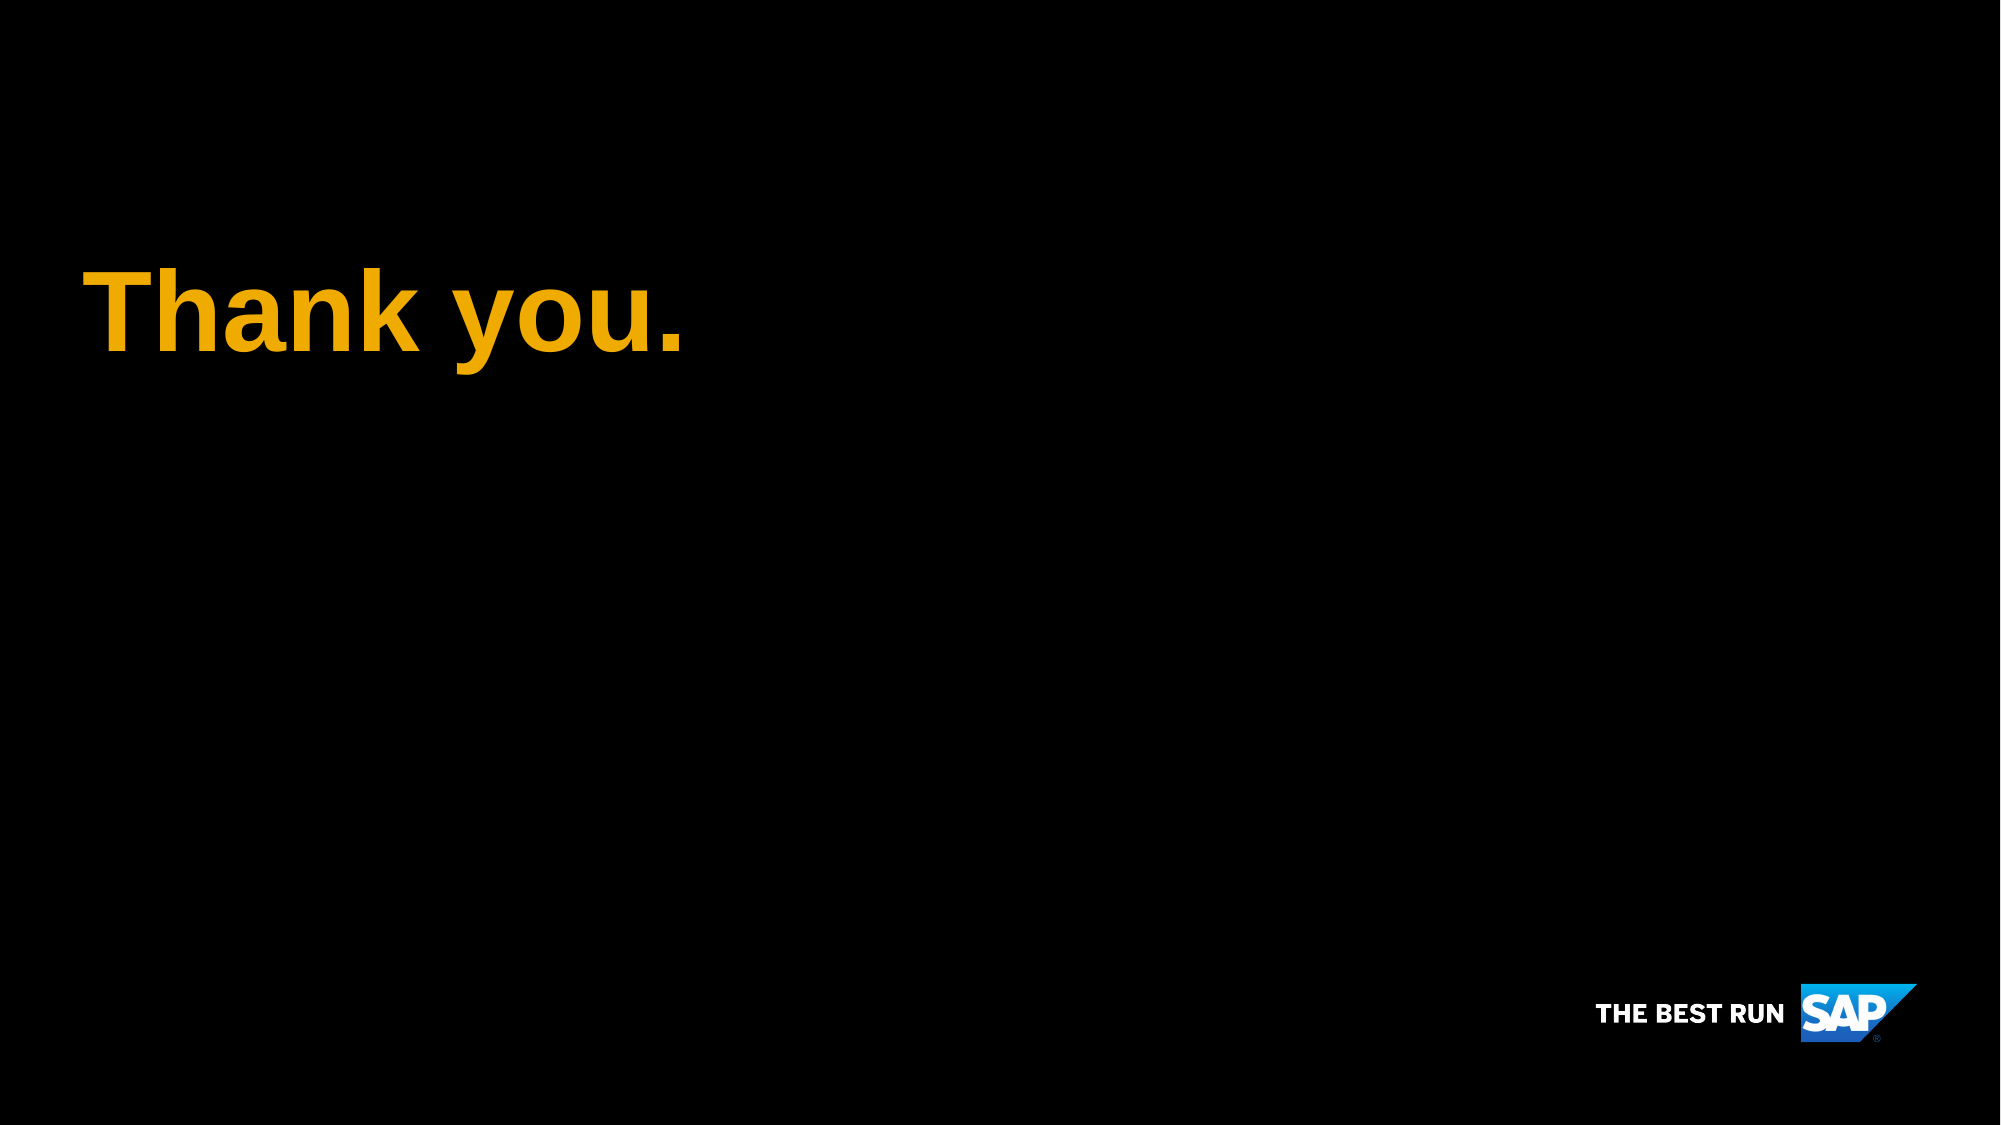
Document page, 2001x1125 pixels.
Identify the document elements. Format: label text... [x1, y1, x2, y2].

picture [1595, 982, 1919, 1043]
title Thank you. [80, 234, 691, 425]
